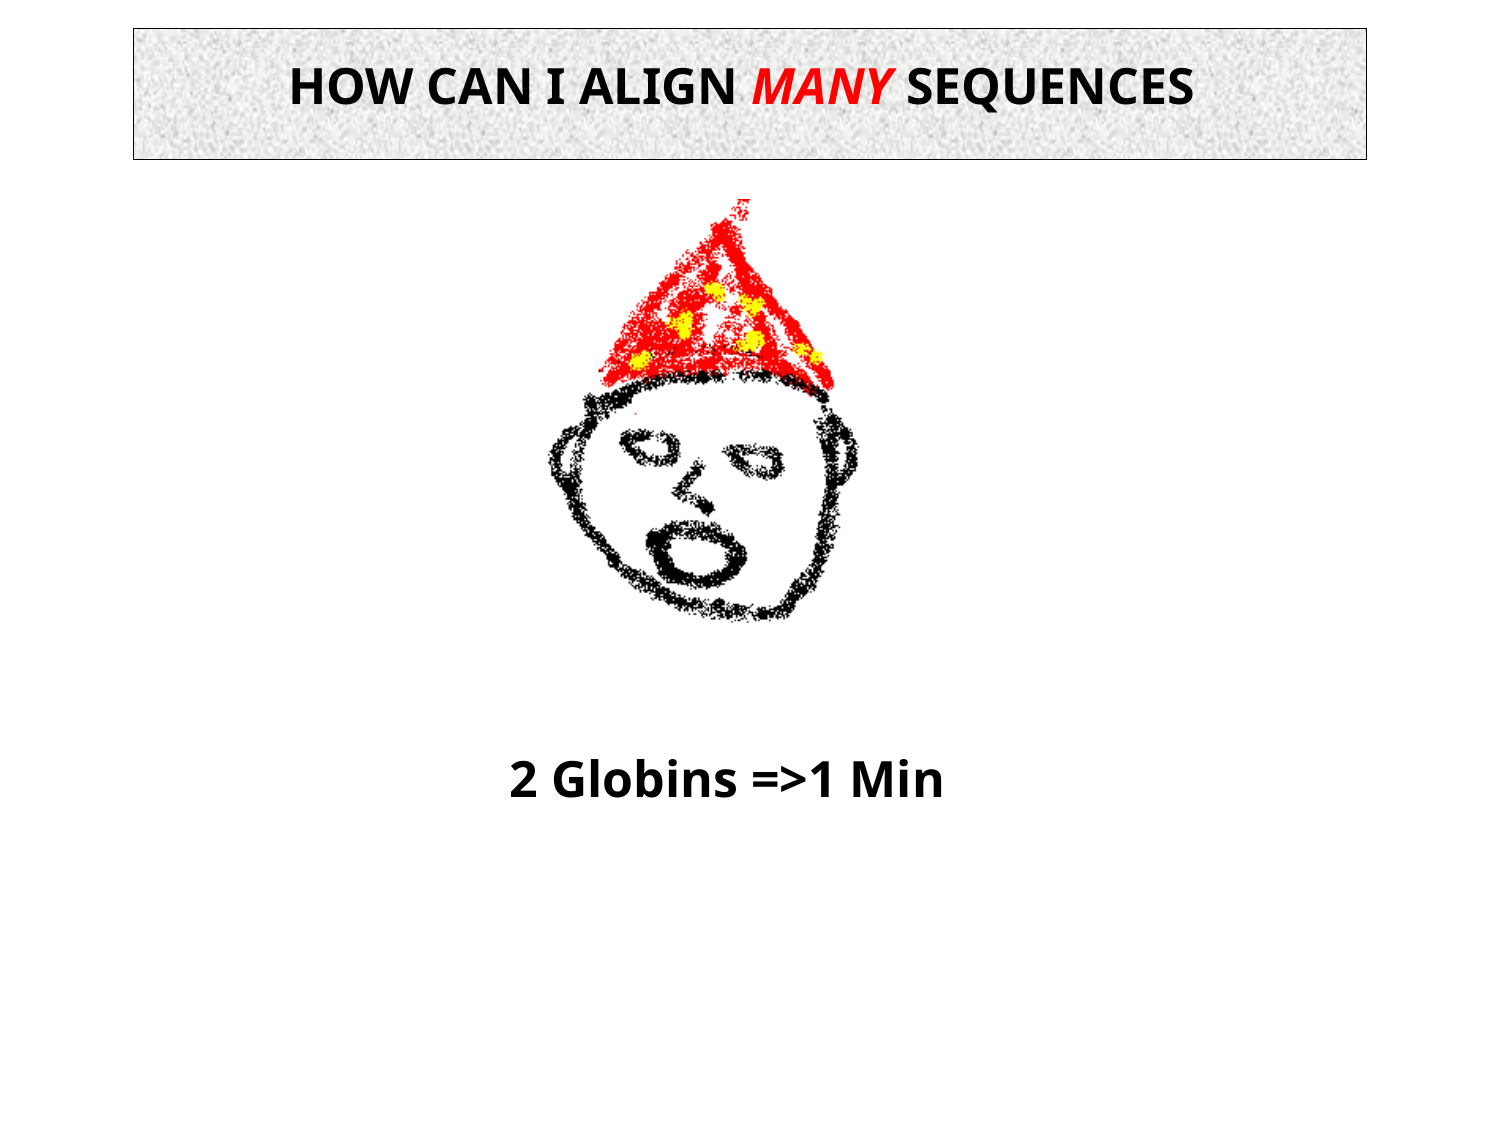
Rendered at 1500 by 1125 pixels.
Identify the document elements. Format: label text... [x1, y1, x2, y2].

text_box [133, 28, 1367, 46]
text_box [133, 122, 1367, 160]
picture [512, 199, 872, 676]
text_box HOW CAN I ALIGN MANY SEQUENCES [66, 46, 1417, 122]
text_box 2 Globins =>1 Min [495, 740, 960, 816]
